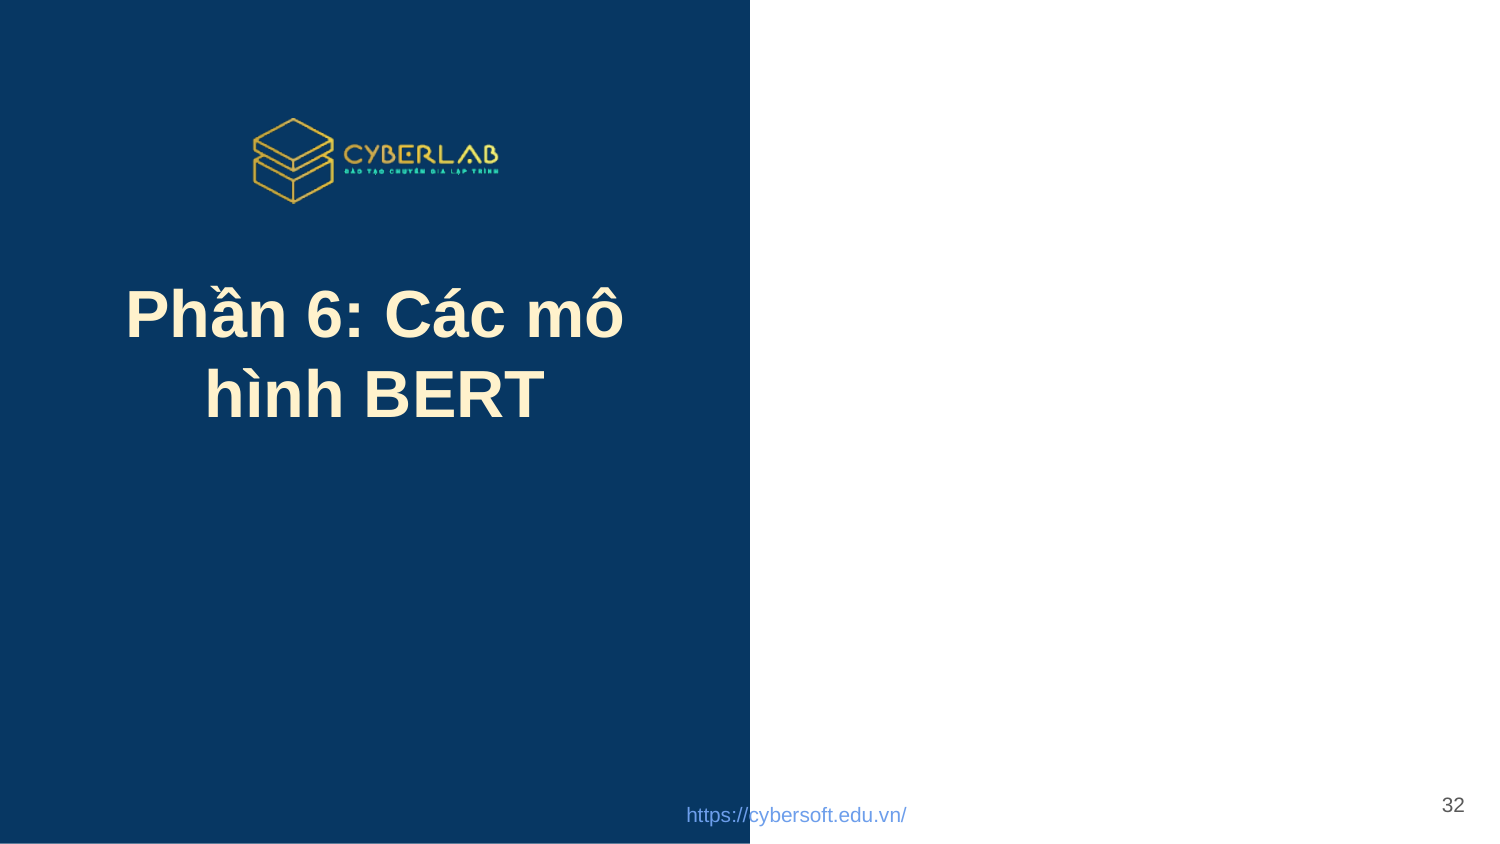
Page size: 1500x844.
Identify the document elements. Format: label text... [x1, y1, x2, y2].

slide_number 32 [1389, 782, 1480, 830]
title Phần 6: Các mô hình BERT [43, 202, 708, 446]
picture [239, 118, 511, 202]
